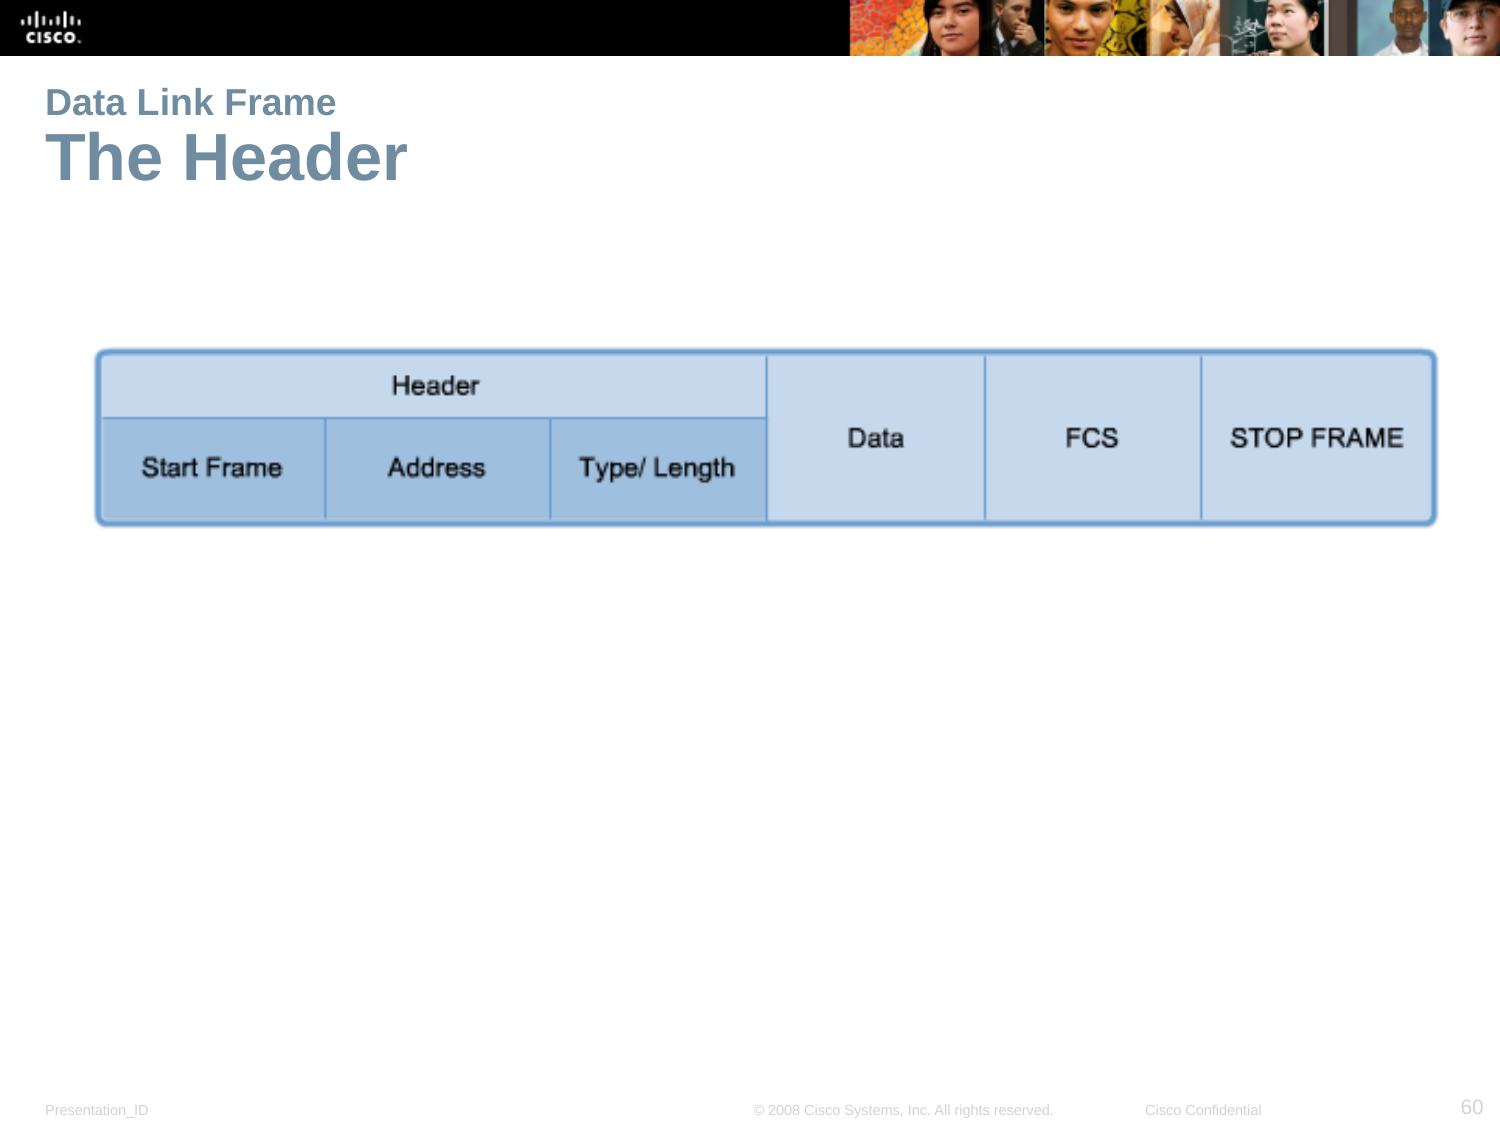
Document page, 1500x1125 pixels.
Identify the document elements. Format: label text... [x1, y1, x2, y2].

picture [6, 233, 1500, 548]
title Data Link Frame The Header [31, 64, 1471, 203]
picture [0, 0, 1500, 56]
